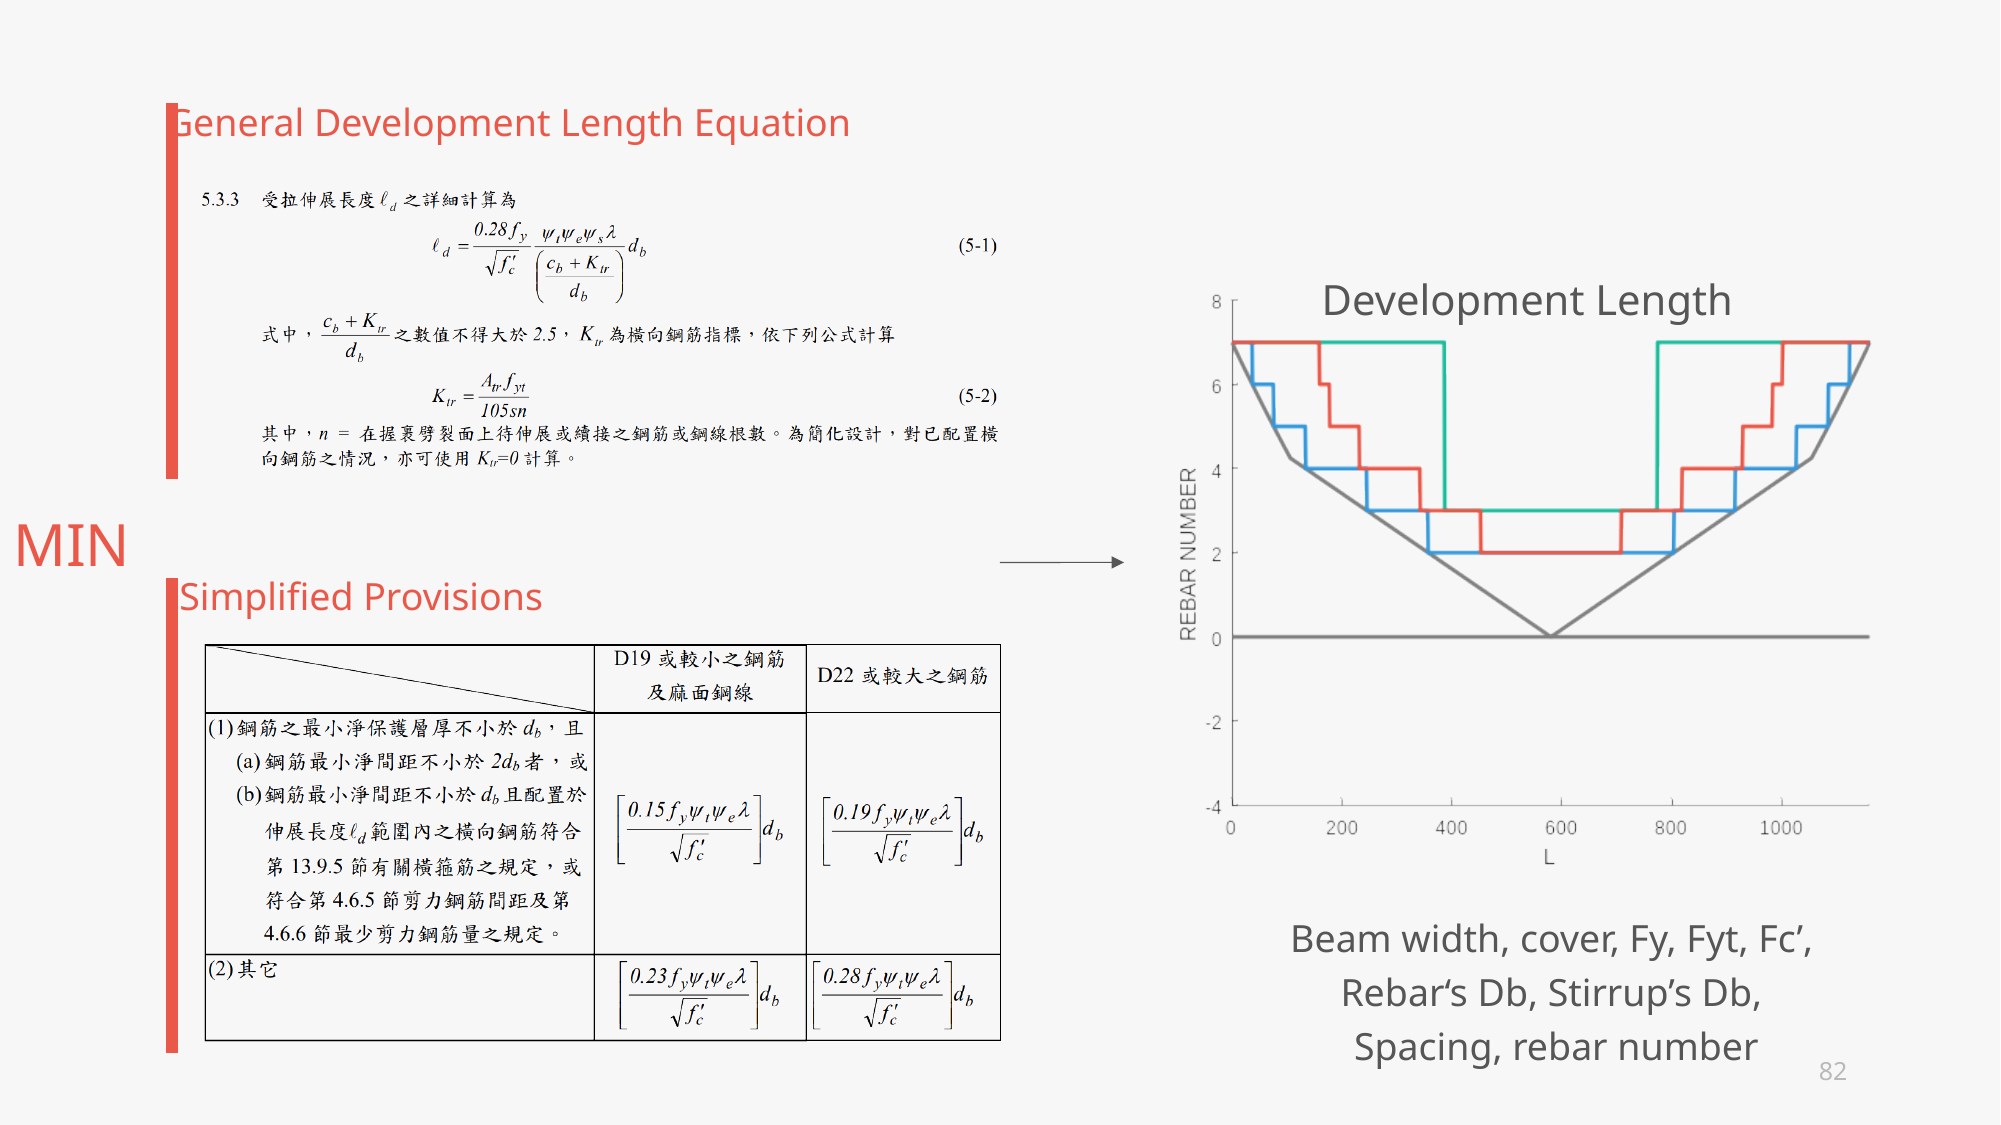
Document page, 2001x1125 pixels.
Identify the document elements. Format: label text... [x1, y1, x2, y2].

text_box Beam width, cover, Fy, Fyt, Fc’, Rebar‘s Db, Stirrup’s Db, Spacing, rebar number [1289, 898, 1829, 1076]
picture [200, 187, 1001, 469]
text_box MIN [13, 486, 145, 585]
picture [201, 640, 1002, 1043]
text_box General Development Length Equation [166, 82, 867, 152]
text_box Simplified Provisions [179, 556, 559, 626]
picture [1124, 254, 1946, 871]
slide_number 82 [1412, 1042, 1863, 1103]
